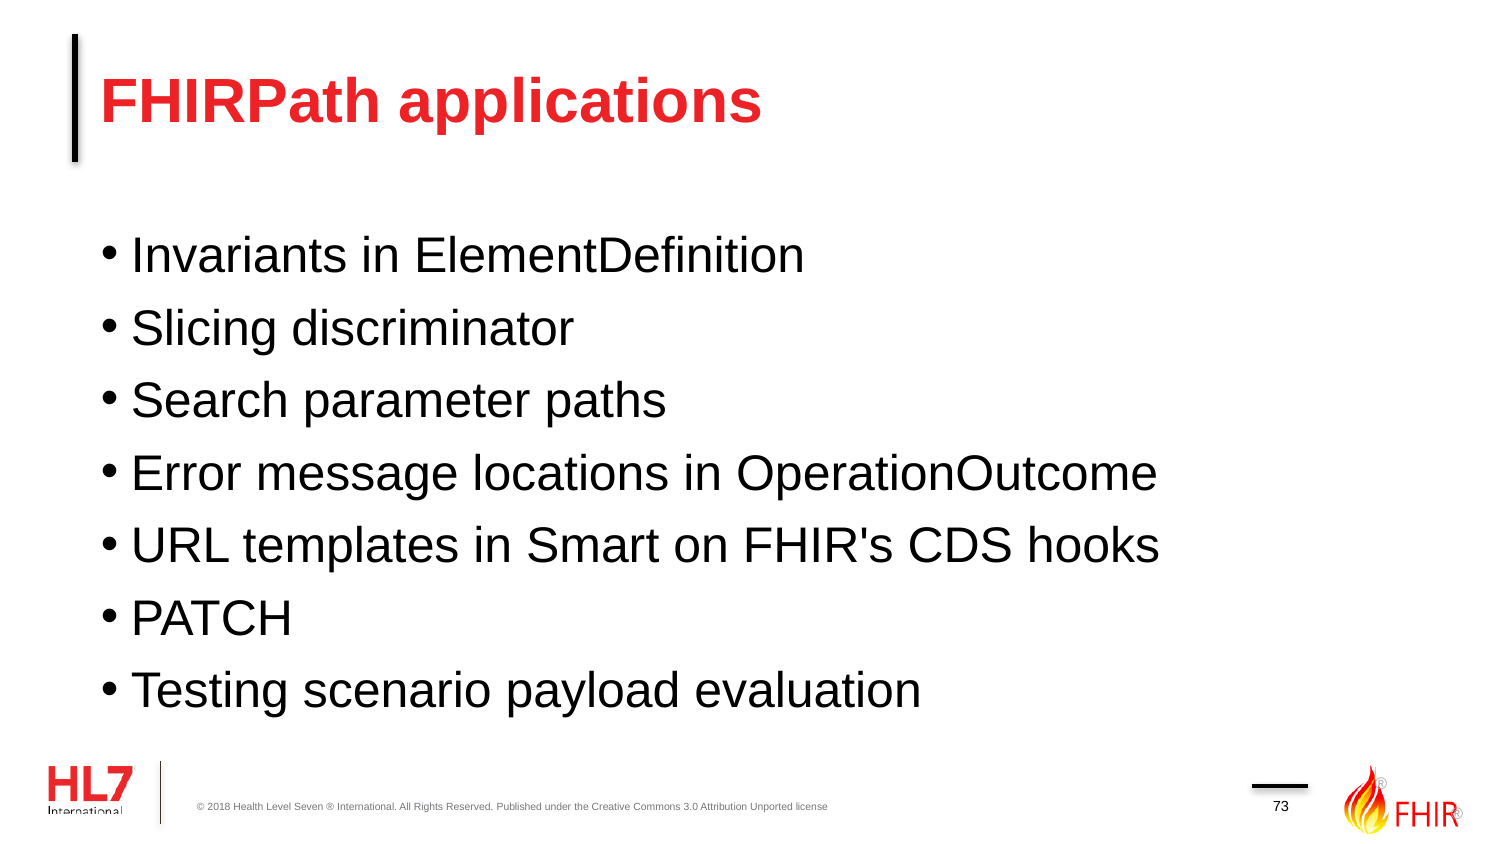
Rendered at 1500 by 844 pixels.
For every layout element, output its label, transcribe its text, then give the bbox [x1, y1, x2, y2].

slide_number 73 [1258, 786, 1304, 814]
list Invariants in ElementDefinition Slicing discriminator Search parameter paths Error message locations in OperationOutcome URL templates in Smart on FHIR's CDS hooks PATCH Testing scenario payload evaluation [100, 222, 1451, 731]
picture [1339, 760, 1463, 837]
title FHIRPath applications [100, 33, 1451, 163]
footer © 2018 Health Level Seven ® International. All Rights Reserved. Published under the Creative Commons 3.0 Attribution Unported license [196, 786, 941, 813]
